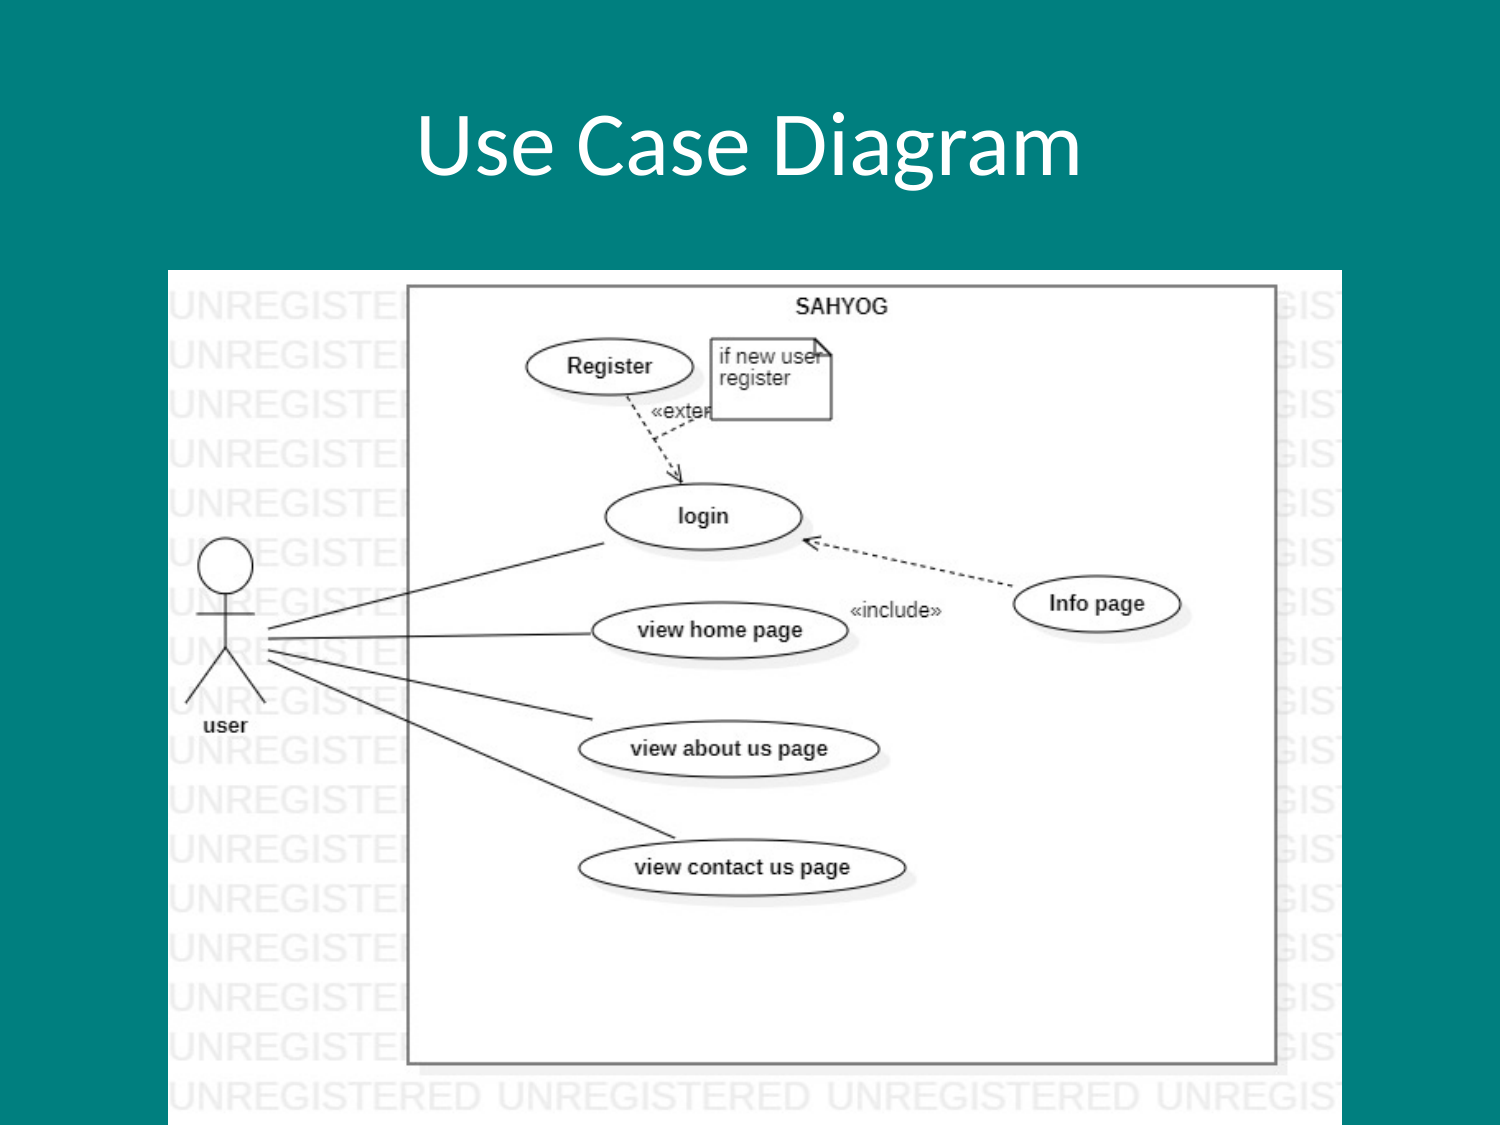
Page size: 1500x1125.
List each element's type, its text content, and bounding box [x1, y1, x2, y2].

picture [168, 270, 1343, 1125]
title Use Case Diagram [75, 45, 1425, 233]
